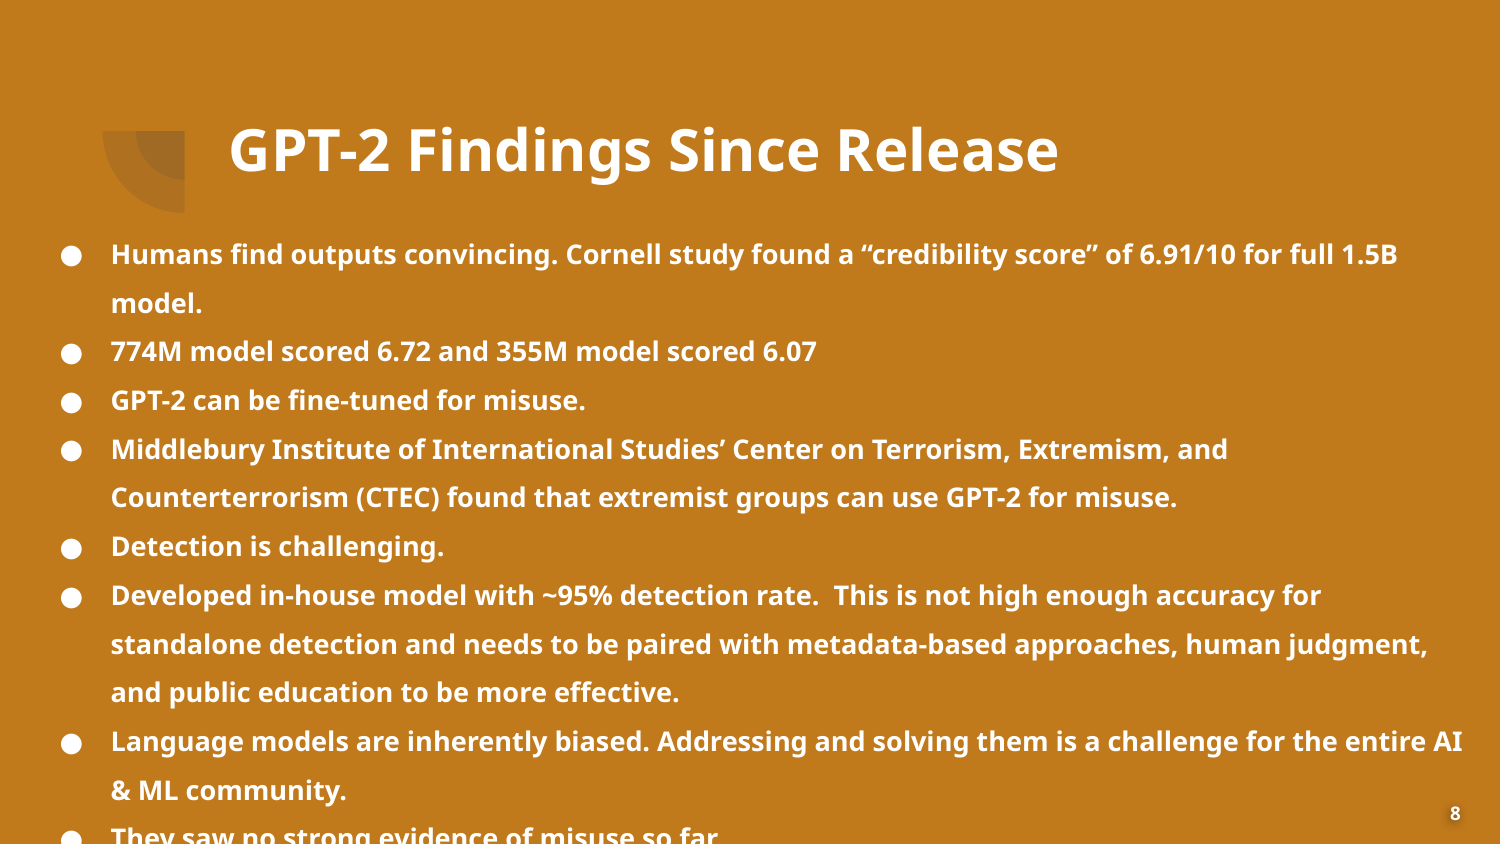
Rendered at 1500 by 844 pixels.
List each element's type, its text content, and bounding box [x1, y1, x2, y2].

title GPT-2 Findings Since Release [213, 98, 1434, 206]
list Humans find outputs convincing. Cornell study found a “credibility score” of 6.91/10 for full 1.5B model. 774M model scored 6.72 and 355M model scored 6.07 GPT-2 can be fine-tuned for misuse. Middlebury Institute of International Studies’ Center on Terrorism, Extremism, and Counterterrorism (CTEC) found that extremist groups can use GPT-2 for misuse. Detection is challenging. Developed in-house model with ~95% detection rate. This is not high enough accuracy for standalone detection and needs to be paired with metadata-based approaches, human judgment, and public education to be more effective. Language models are inherently biased. Addressing and solving them is a challenge for the entire AI & ML community. They saw no strong evidence of misuse so far. [20, 206, 1480, 765]
slide_number ‹#› [1371, 777, 1476, 844]
